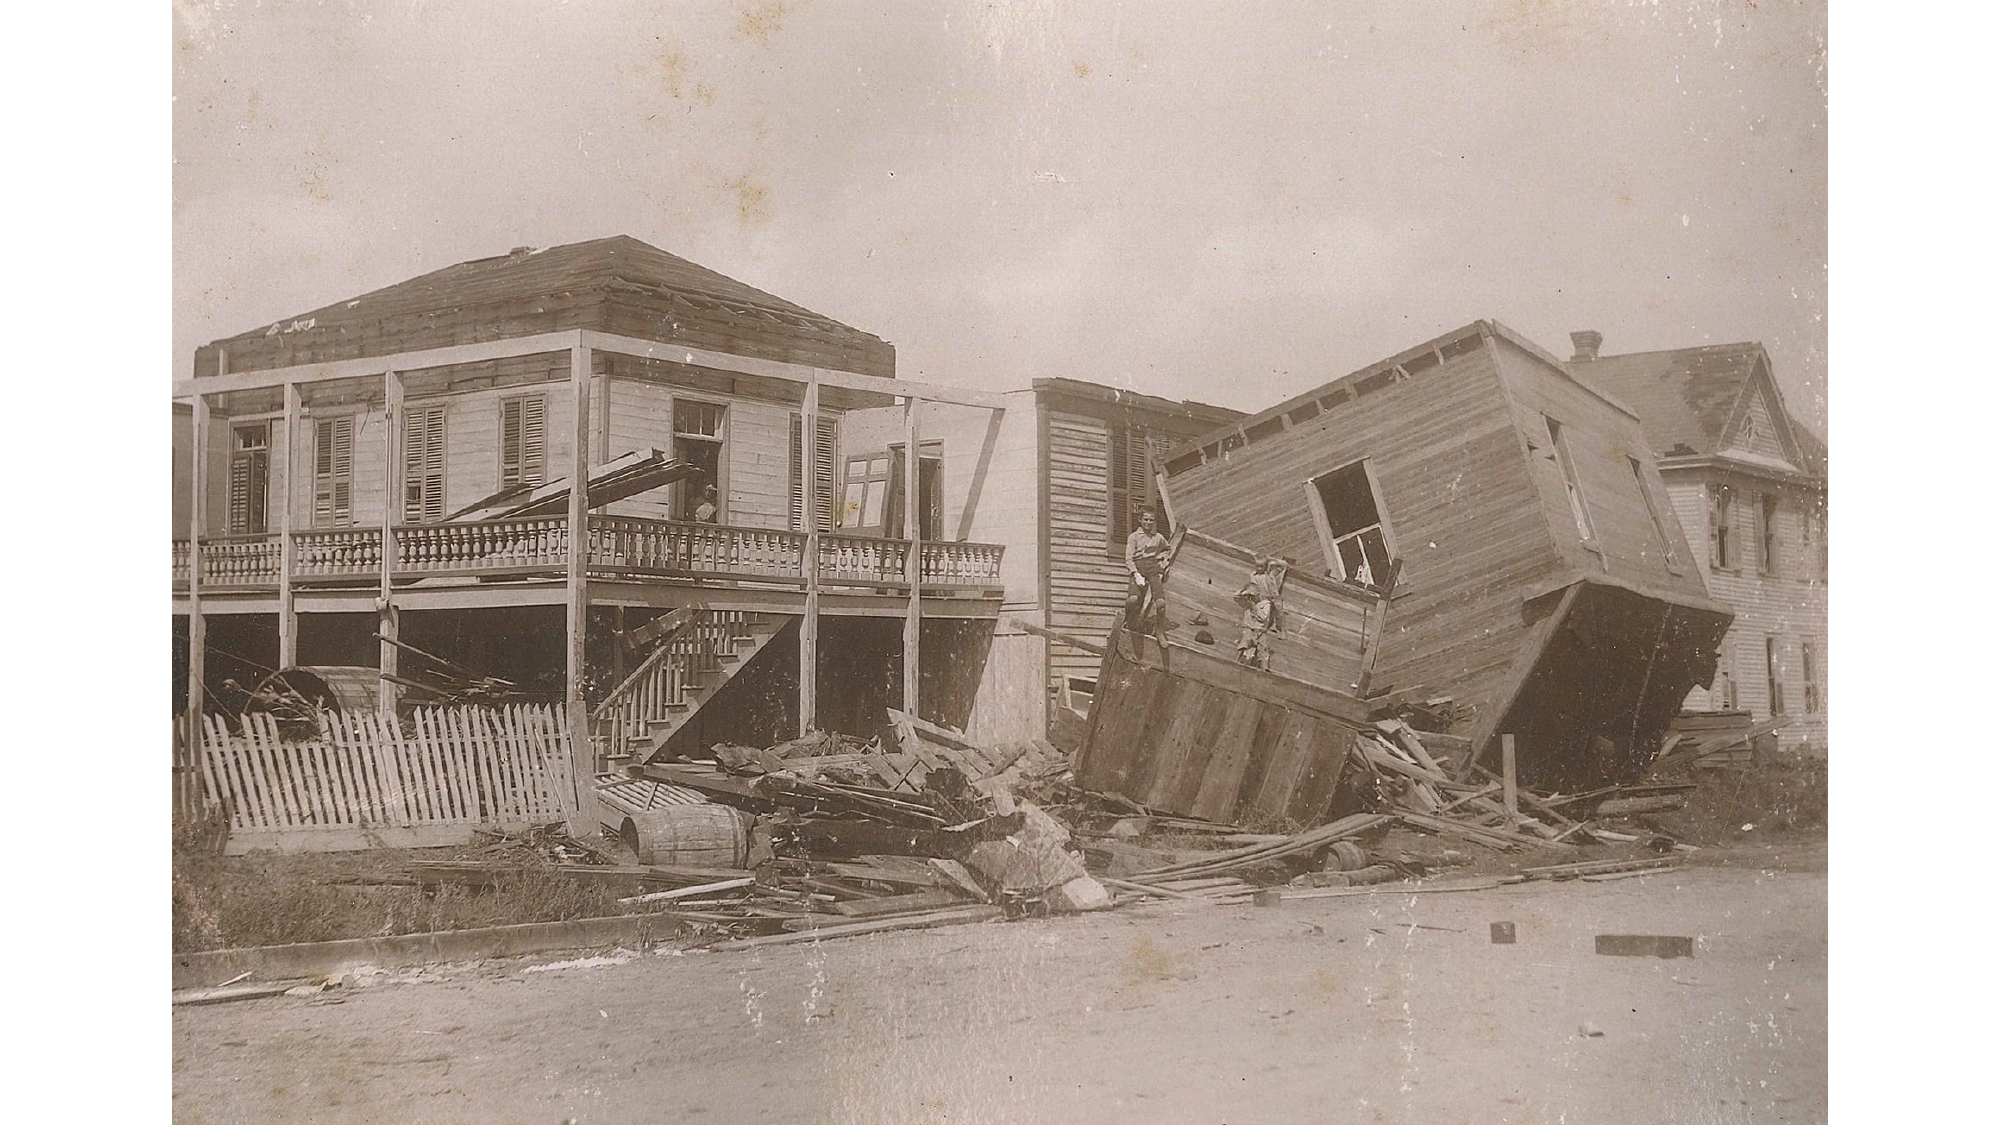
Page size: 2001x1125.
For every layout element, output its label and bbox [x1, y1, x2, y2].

picture [172, 0, 1828, 1125]
